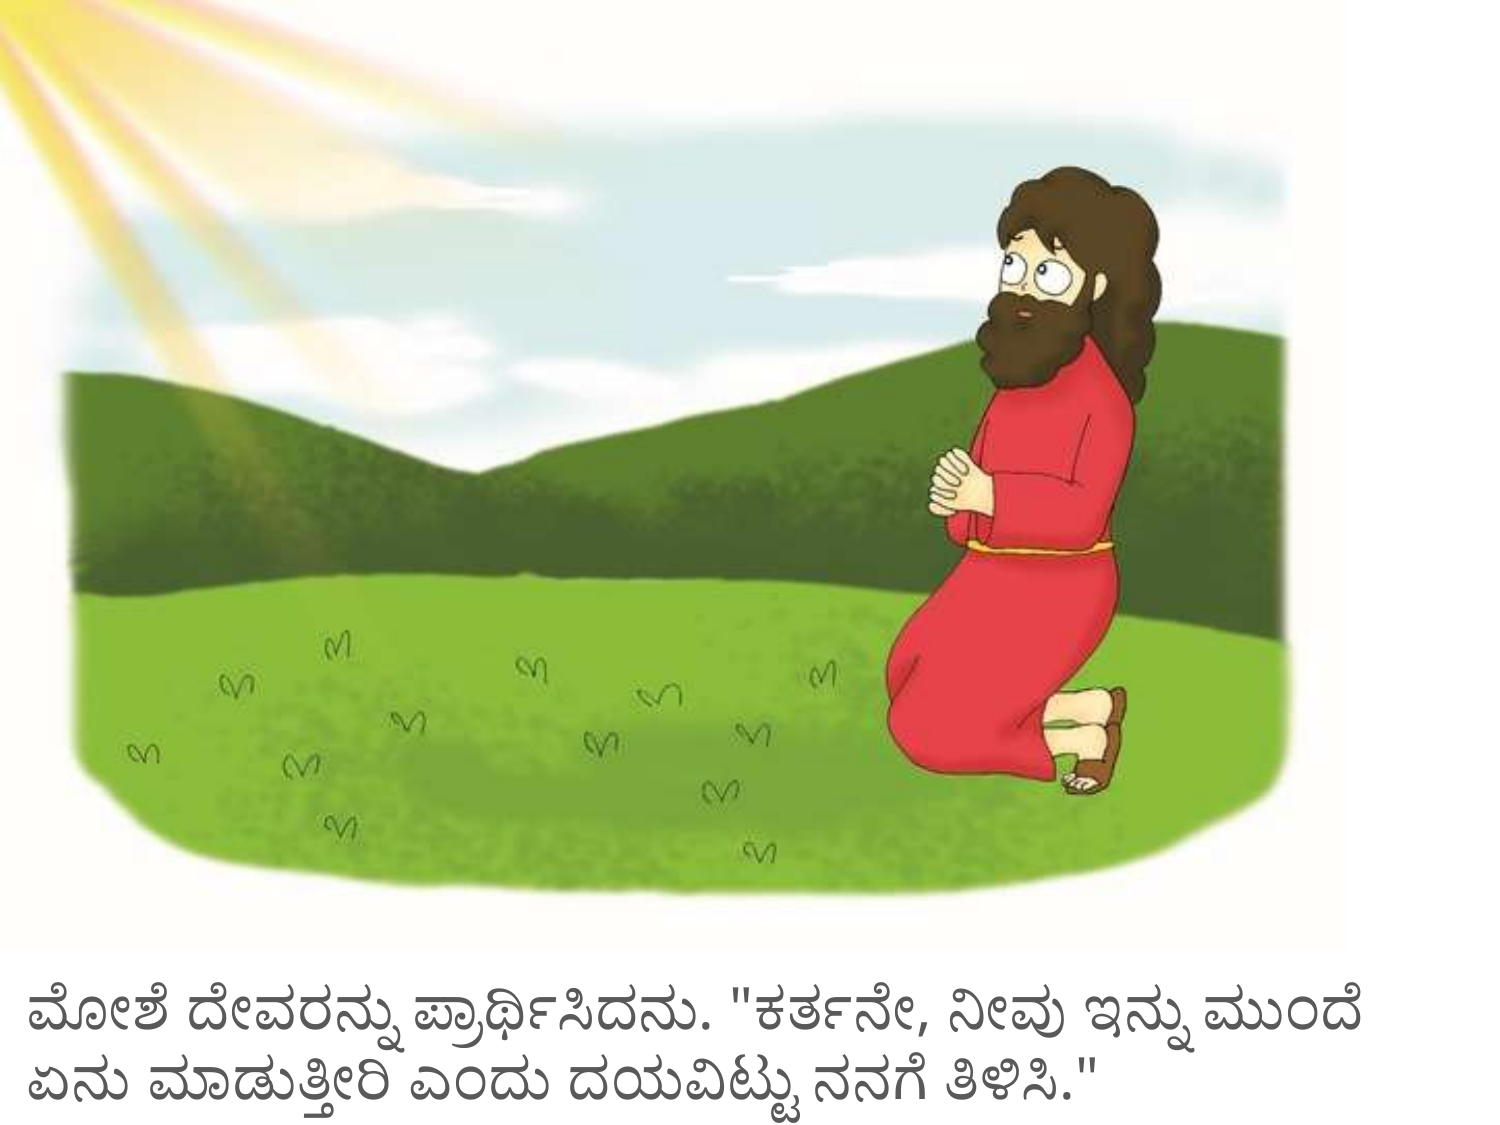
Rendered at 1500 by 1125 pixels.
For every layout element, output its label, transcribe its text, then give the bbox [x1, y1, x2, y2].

text_box ಮೋಶೆ ದೇವರನ್ನು ಪ್ರಾರ್ಥಿಸಿದನು. "ಕರ್ತನೇ, ನೀವು ಇನ್ನು ಮುಂದೆ ಏನು ಮಾಡುತ್ತೀರಿ ಎಂದು ದಯವಿಟ್ಟು ನನಗೆ ತಿಳಿಸಿ." [11, 964, 1498, 1119]
picture [0, 0, 1348, 953]
